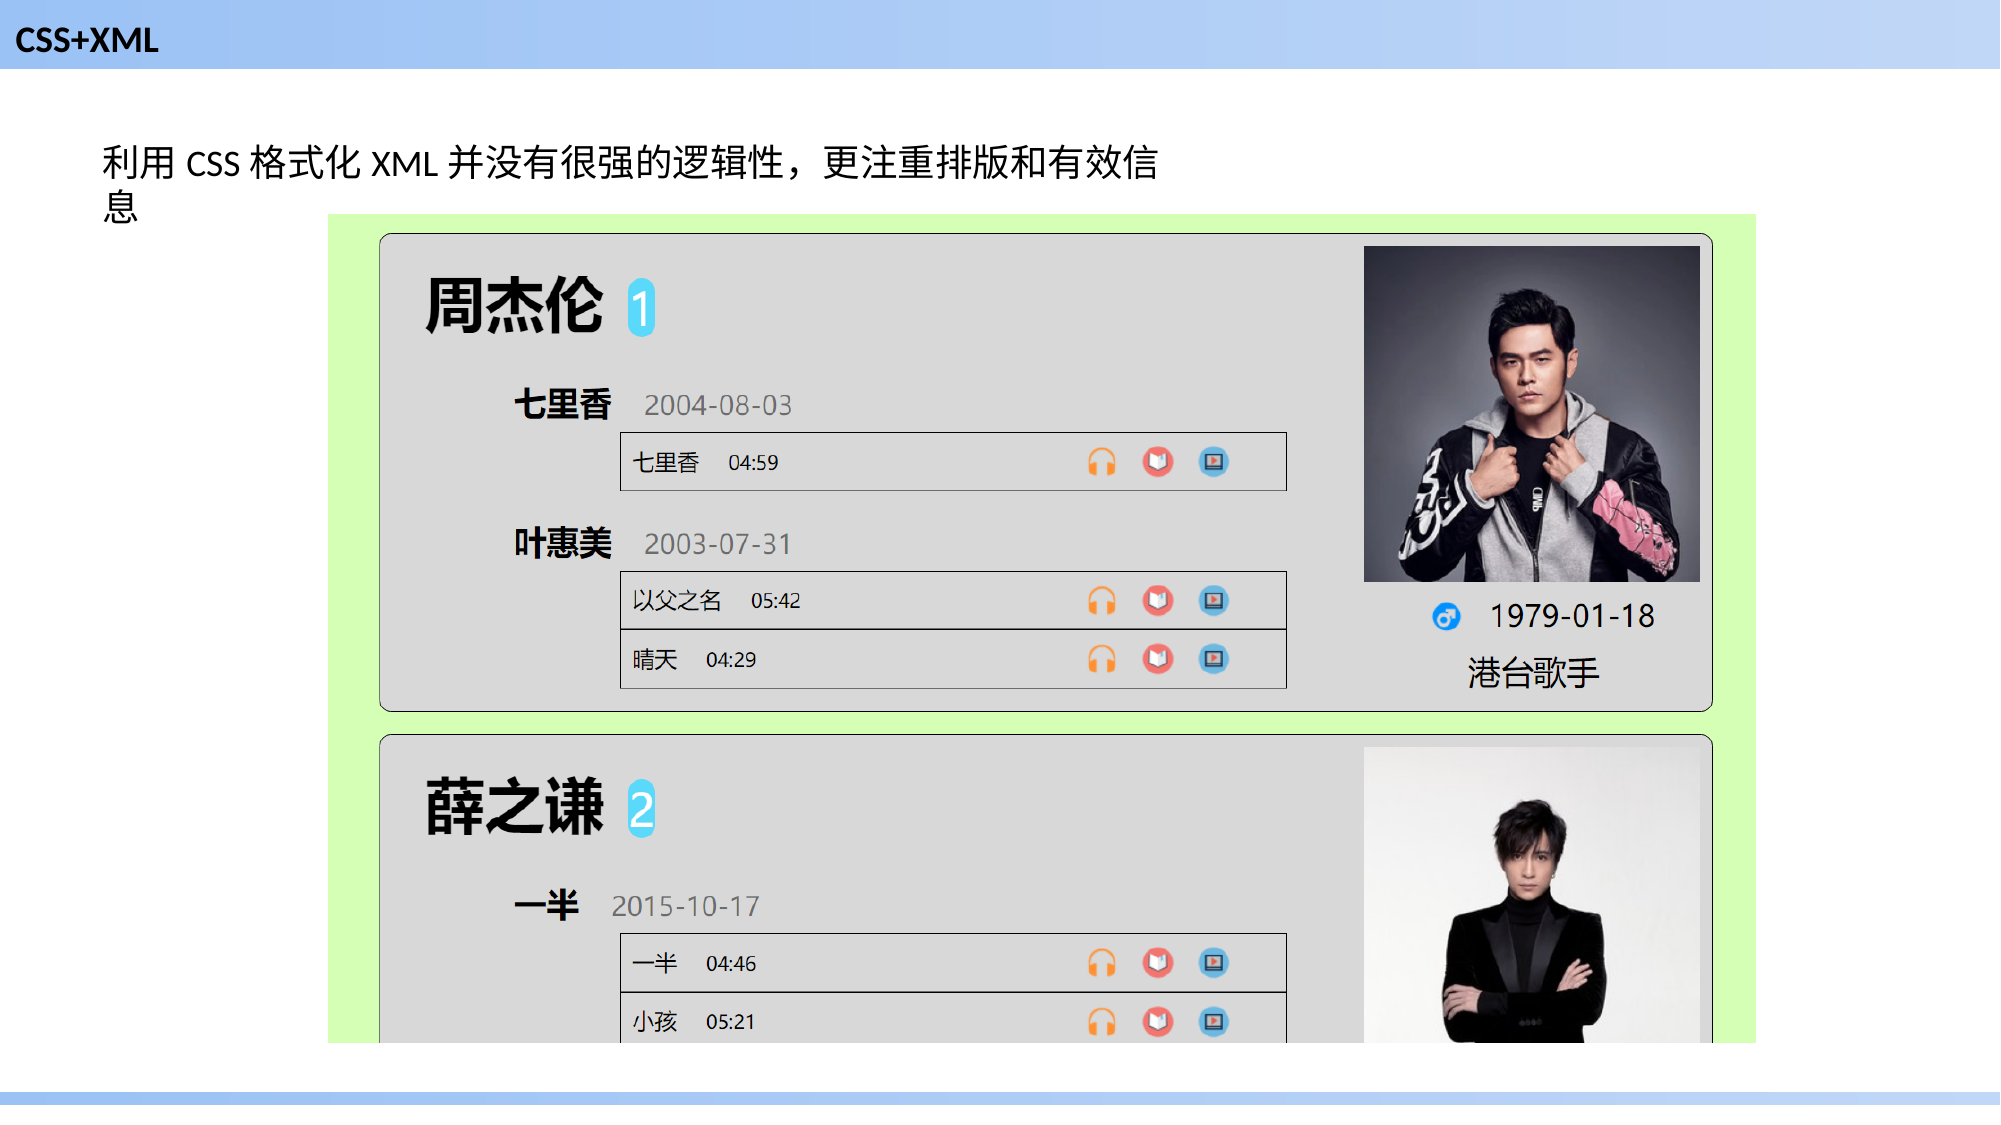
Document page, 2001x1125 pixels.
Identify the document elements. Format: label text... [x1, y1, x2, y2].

text_box 利用CSS格式化XML并没有很强的逻辑性，更注重排版和有效信息 [87, 131, 1187, 237]
picture [328, 214, 1756, 1043]
text_box CSS+XML [0, 7, 174, 68]
text_box [0, 0, 2000, 69]
text_box [0, 1091, 2000, 1106]
